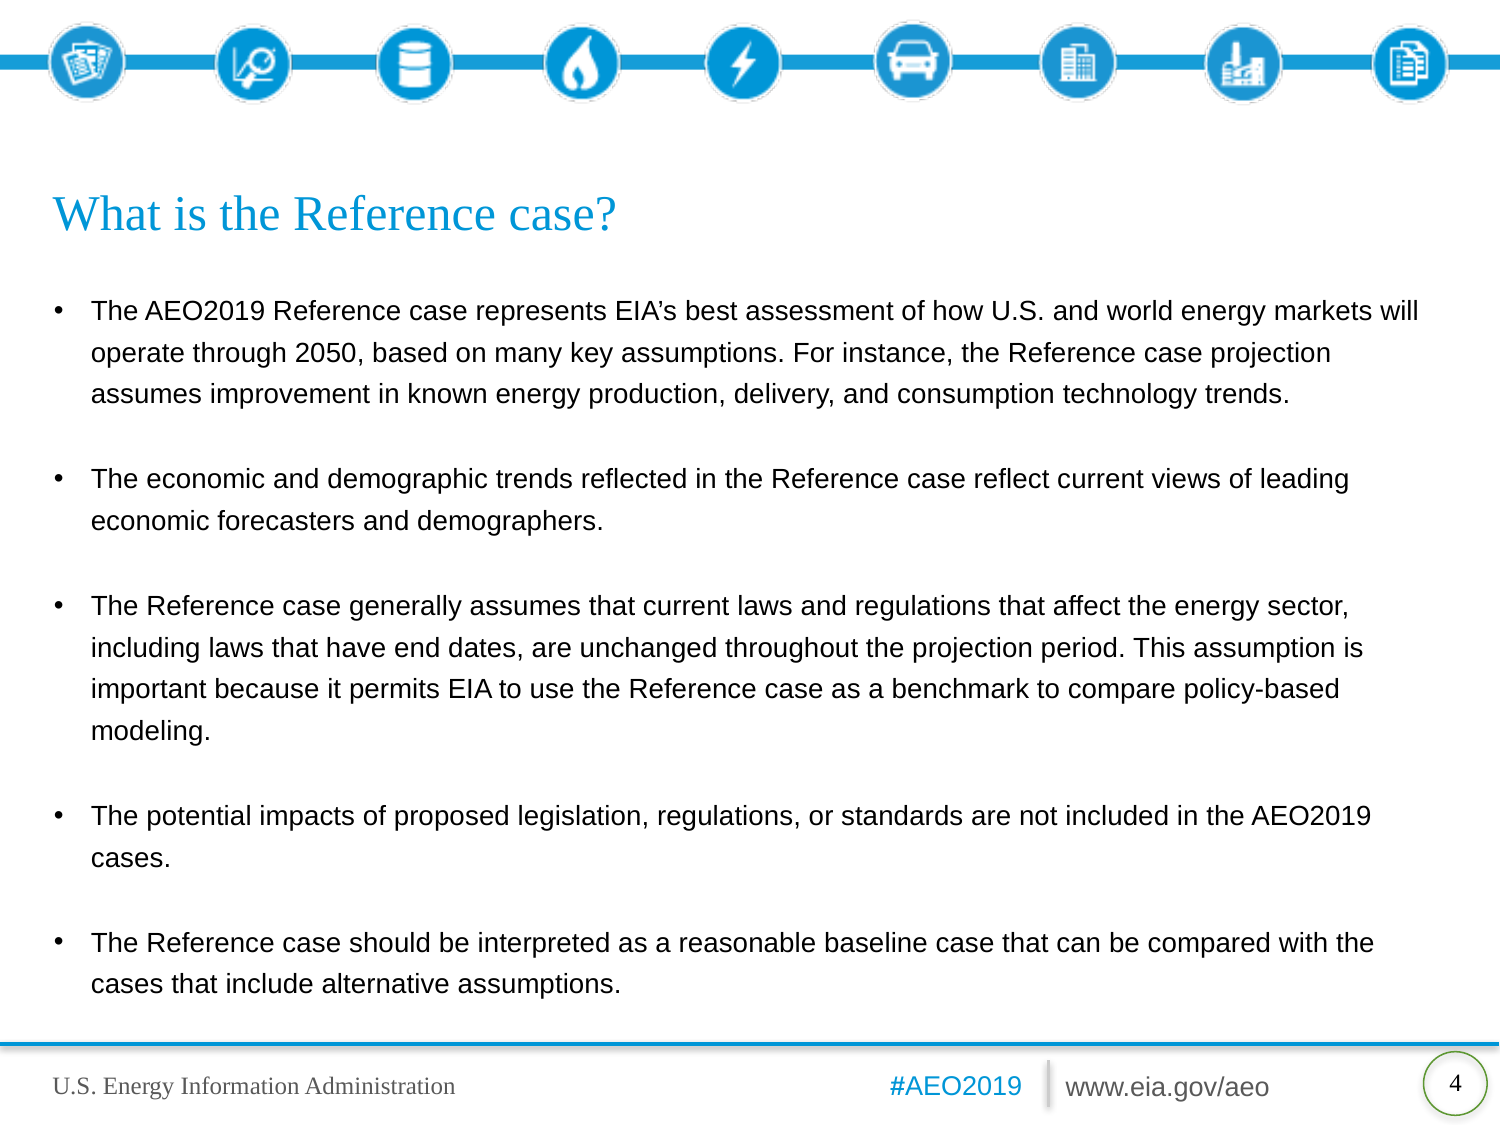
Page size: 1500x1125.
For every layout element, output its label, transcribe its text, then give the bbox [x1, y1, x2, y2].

slide_number 4 [1415, 1051, 1496, 1112]
picture [366, 12, 465, 113]
picture [1026, 13, 1125, 113]
picture [695, 11, 794, 112]
list The AEO2019 Reference case represents EIA’s best assessment of how U.S. and world energy markets will operate through 2050, based on many key assumptions. For instance, the Reference case projection assumes improvement in known energy production, delivery, and consumption technology trends. The economic and demographic trends reflected in the Reference case reflect current views of leading economic forecasters and demographers. The Reference case generally assumes that current laws and regulations that affect the energy sector, including laws that have end dates, are unchanged throughout the projection period. This assumption is important because it permits EIA to use the Reference case as a benchmark to compare policy-based modeling. The potential impacts of proposed legislation, regulations, or standards are not included in the AEO2019 cases. The Reference case should be interpreted as a reasonable baseline case that can be compared with the cases that include alternative assumptions. [39, 277, 1466, 1014]
picture [1191, 13, 1291, 116]
picture [1357, 12, 1456, 113]
picture [37, 10, 136, 111]
picture [531, 11, 630, 112]
picture [202, 12, 301, 113]
picture [860, 10, 961, 113]
title What is the Reference case? [38, 123, 1466, 248]
